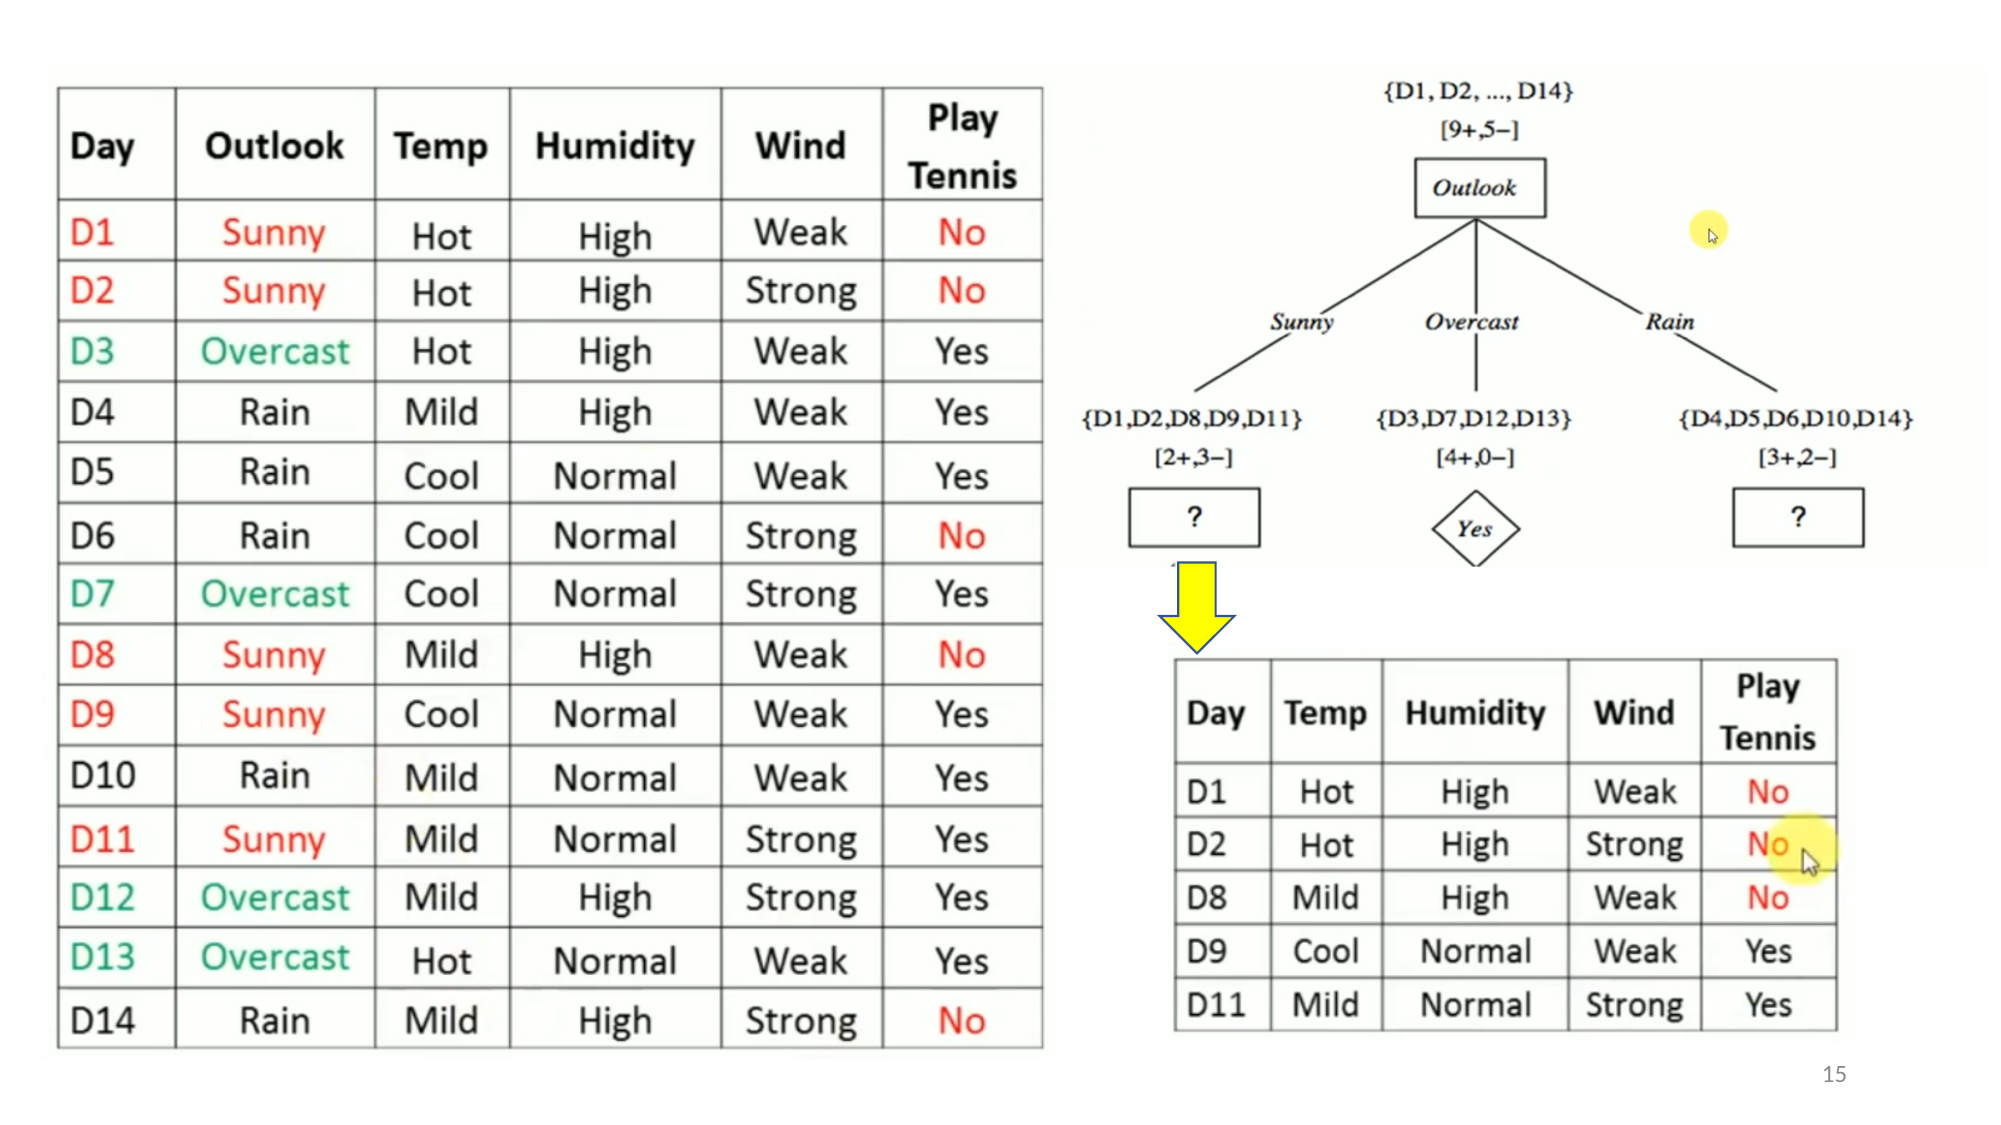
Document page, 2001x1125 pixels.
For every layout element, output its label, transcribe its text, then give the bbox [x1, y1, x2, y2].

picture [41, 65, 1988, 1060]
text_box [1157, 572, 1237, 642]
slide_number 15 [1412, 1043, 1863, 1103]
picture [1167, 642, 1863, 1043]
